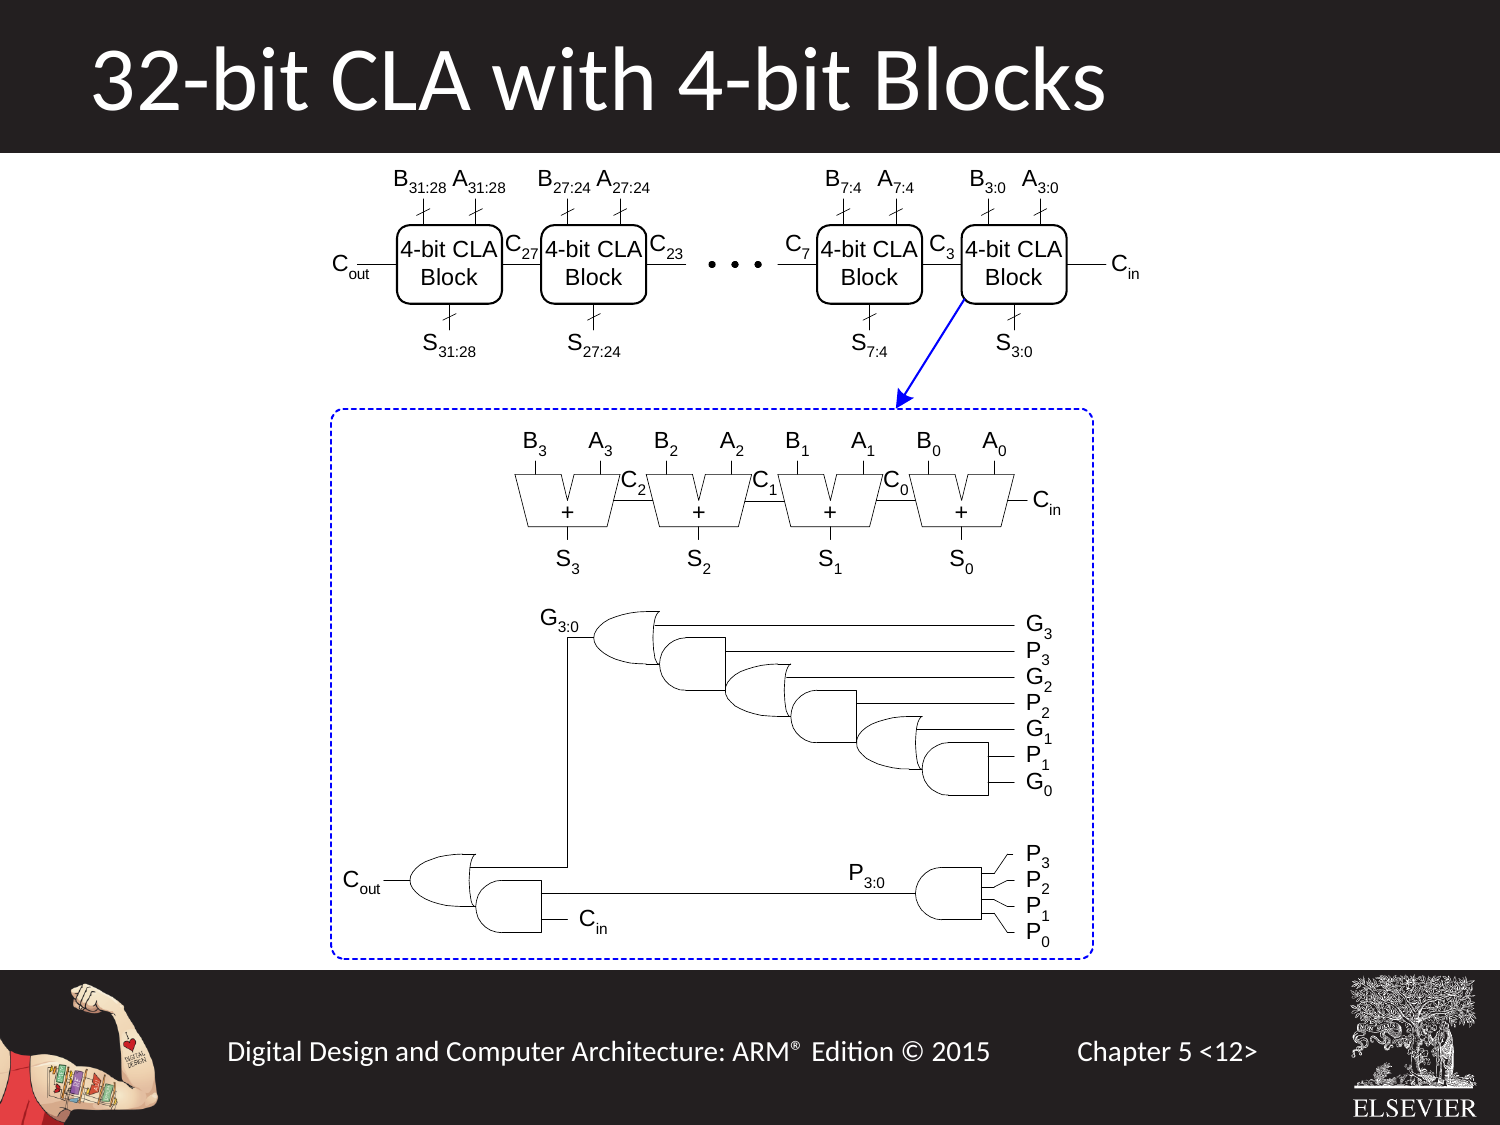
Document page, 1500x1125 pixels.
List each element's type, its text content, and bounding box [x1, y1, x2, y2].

picture [1350, 974, 1477, 1117]
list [262, 149, 1162, 966]
text_box 32-bit CLA with 4-bit Blocks [75, 11, 1375, 136]
picture [0, 979, 163, 1125]
